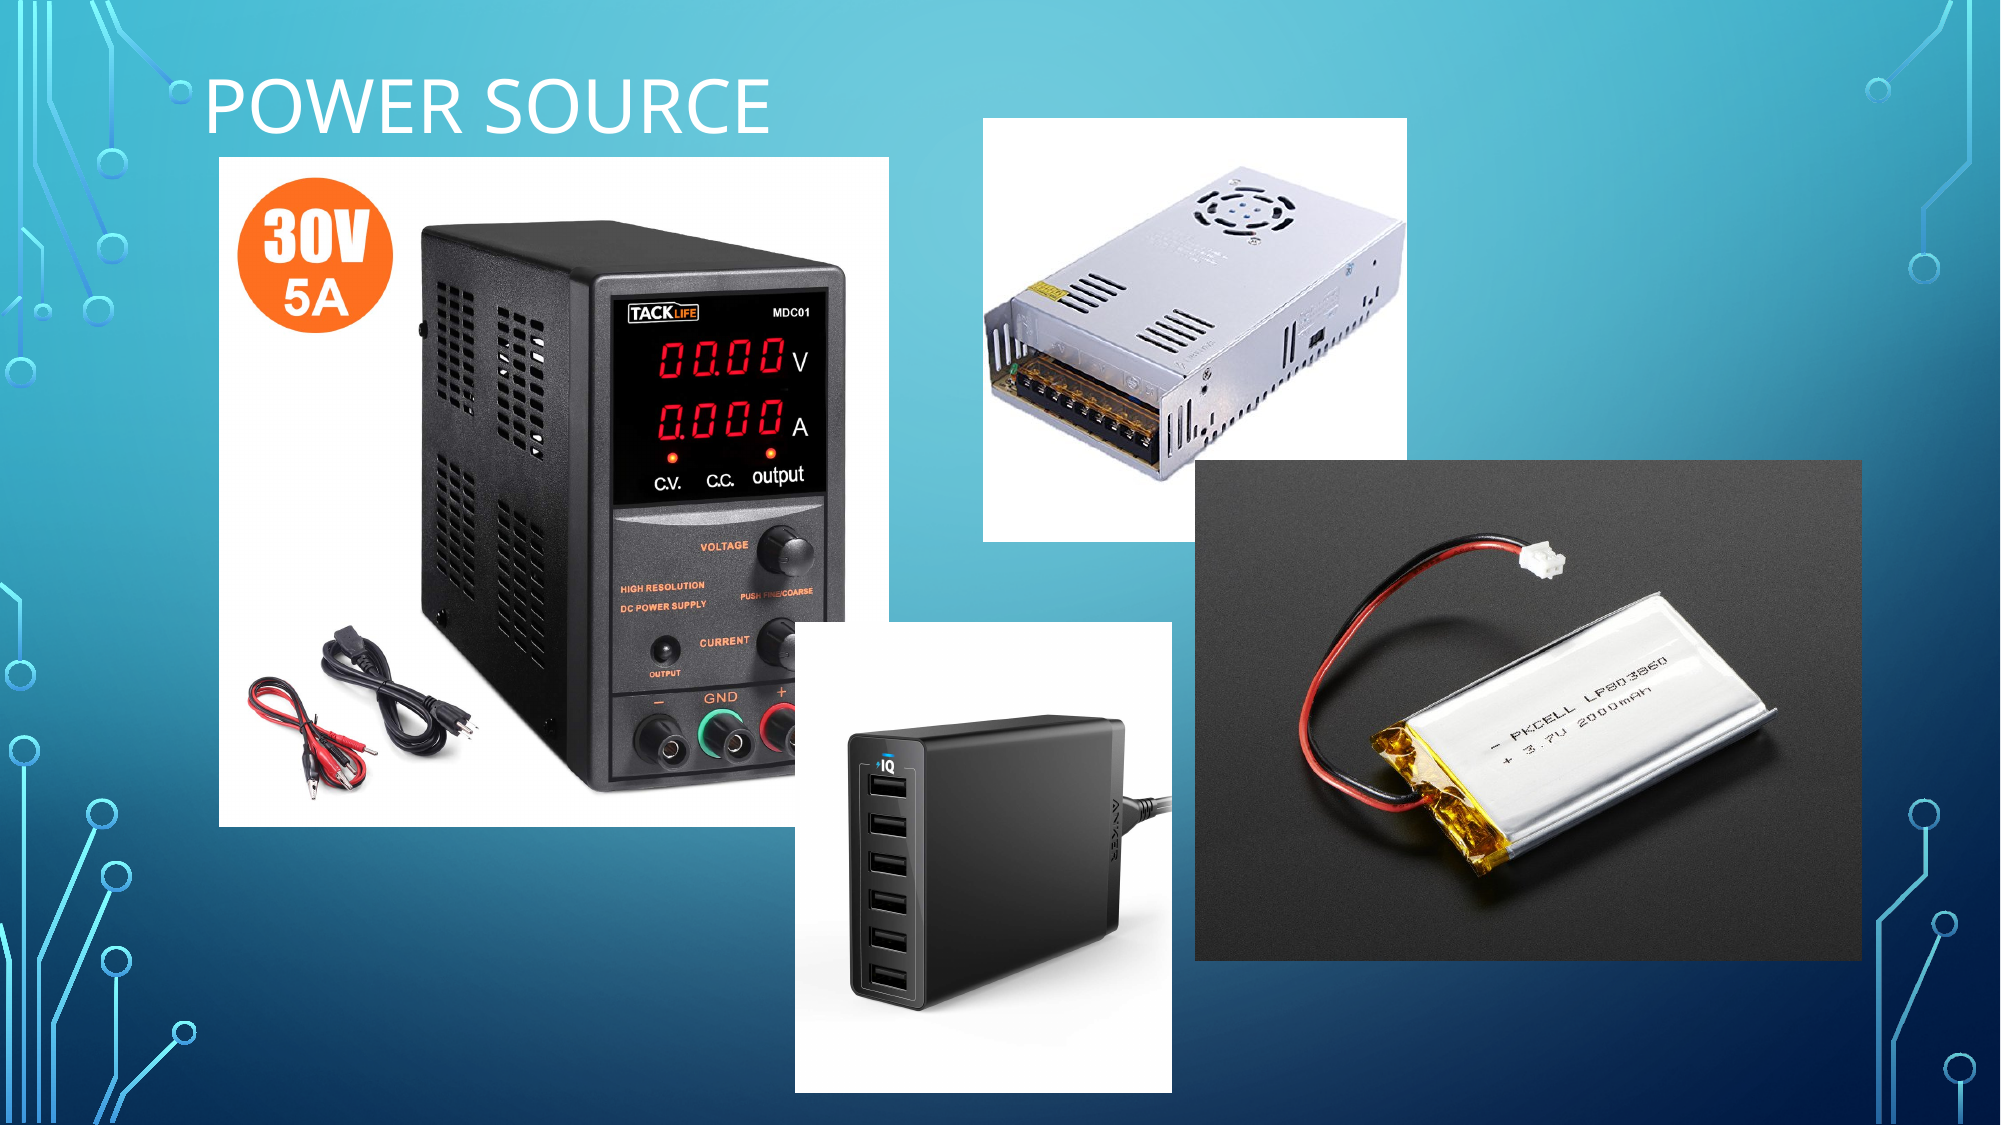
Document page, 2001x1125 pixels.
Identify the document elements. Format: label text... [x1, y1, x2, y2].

title Power Source [187, 57, 1813, 158]
picture [983, 118, 1863, 962]
picture [219, 157, 1173, 1094]
